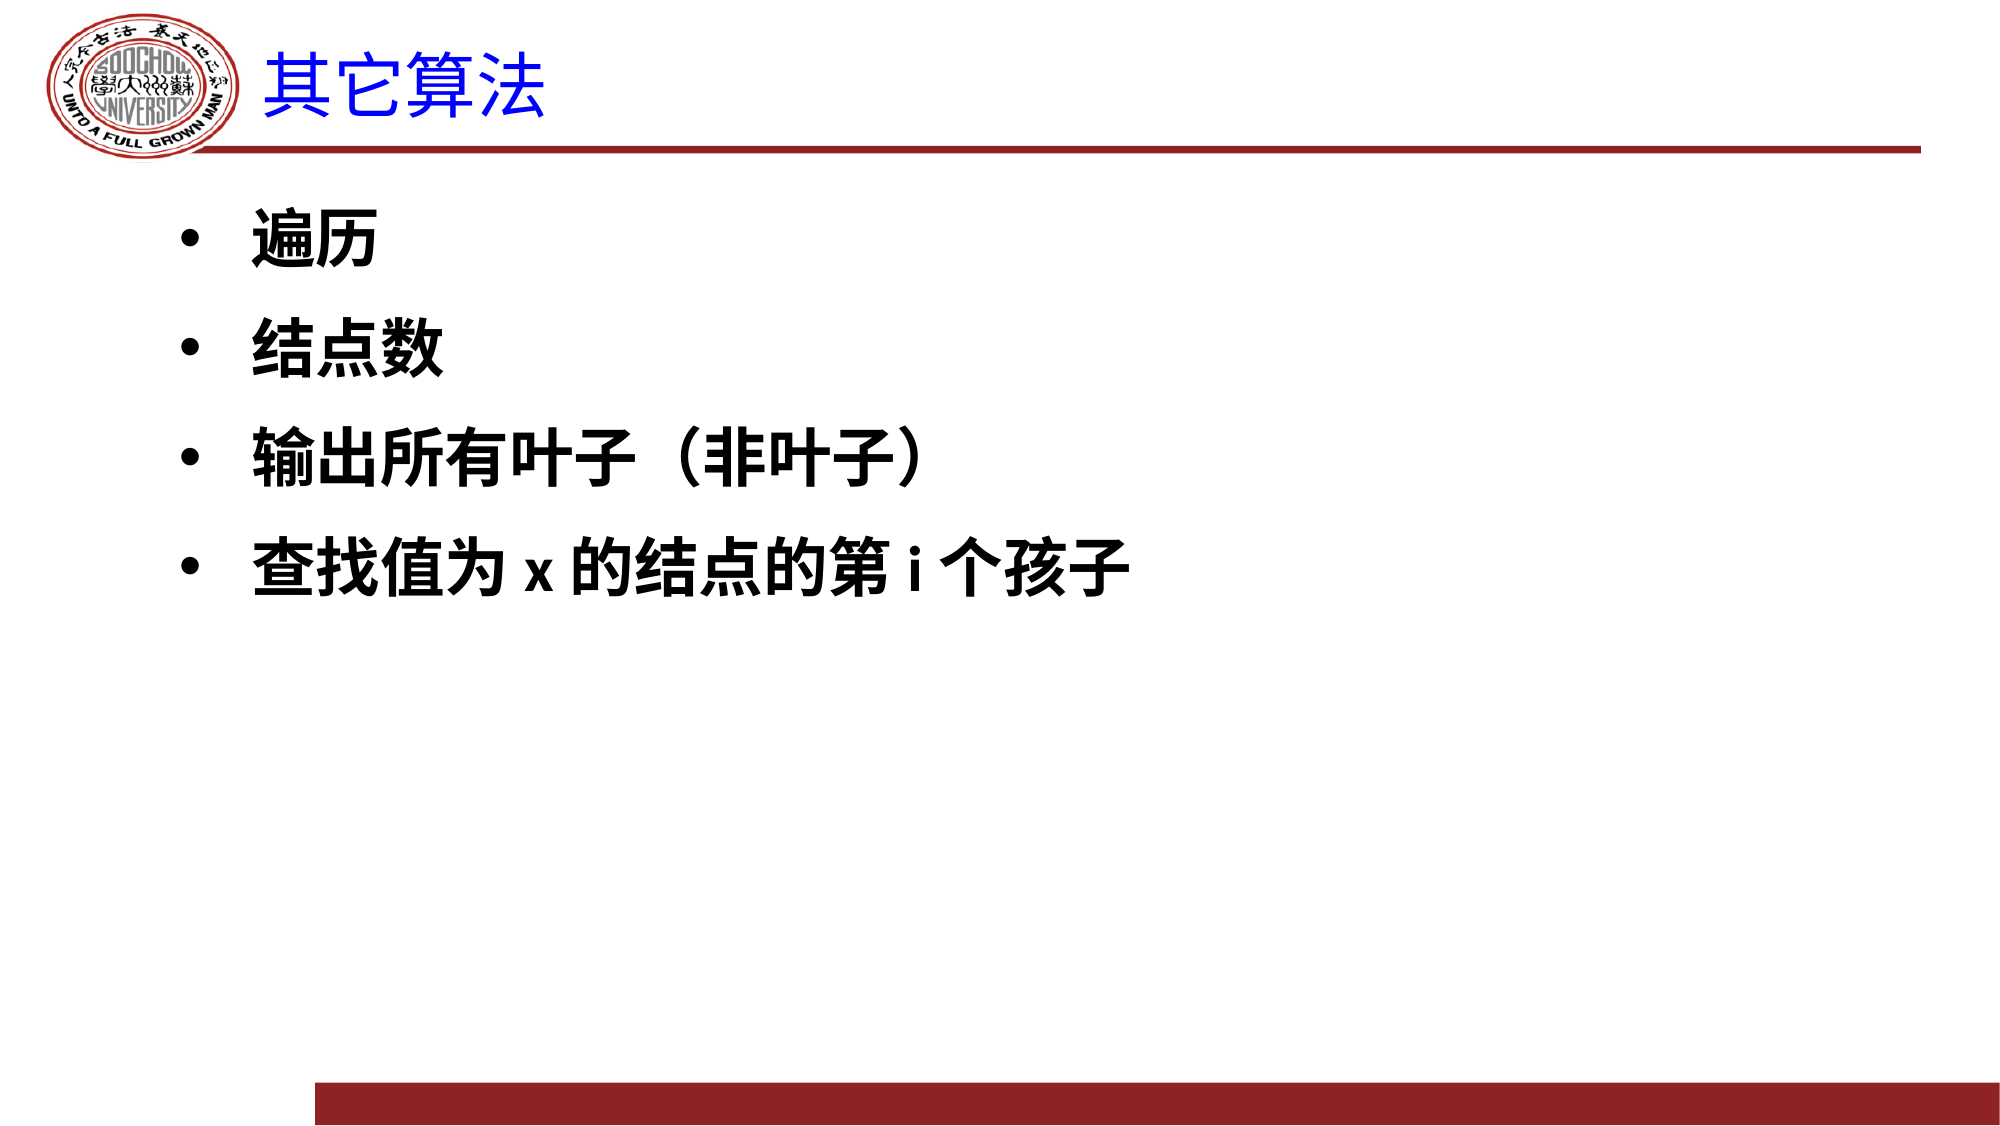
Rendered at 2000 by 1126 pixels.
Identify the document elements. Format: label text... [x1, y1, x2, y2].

list 遍历 结点数 输出所有叶子（非叶子） 查找值为x的结点的第i个孩子 [159, 188, 1921, 987]
picture [40, 9, 246, 163]
title 其它算法 [242, 30, 1921, 138]
